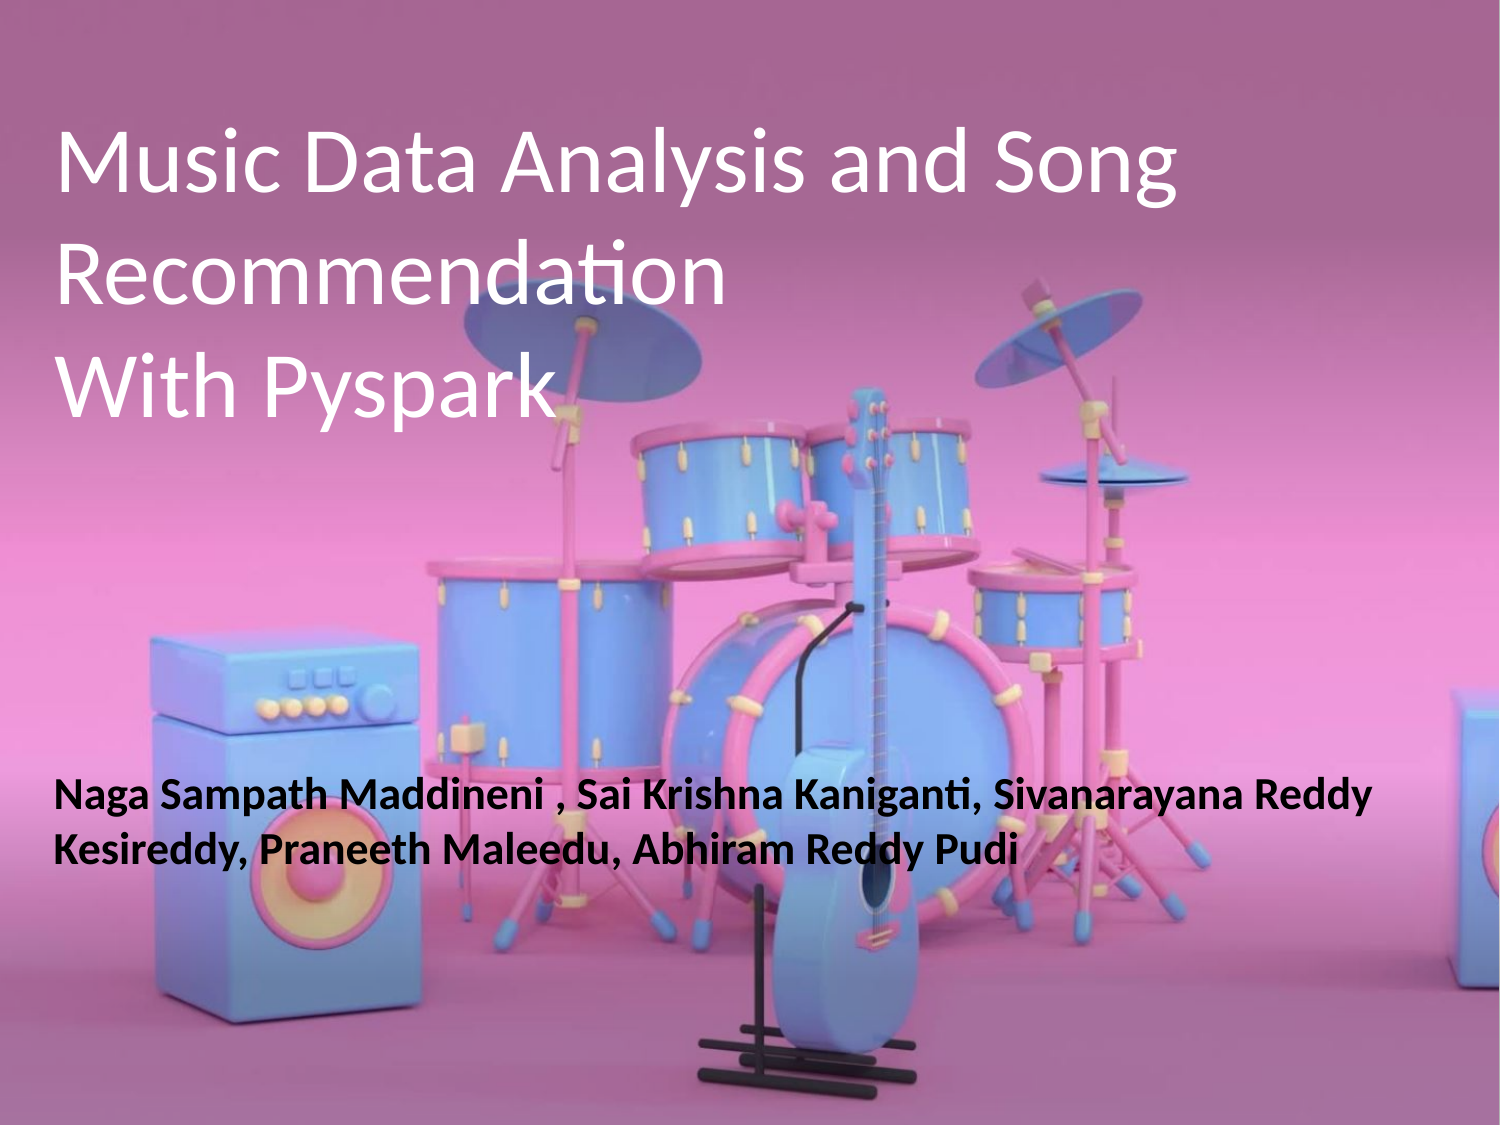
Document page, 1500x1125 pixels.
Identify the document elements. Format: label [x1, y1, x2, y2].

text_box [0, 0, 1500, 1125]
